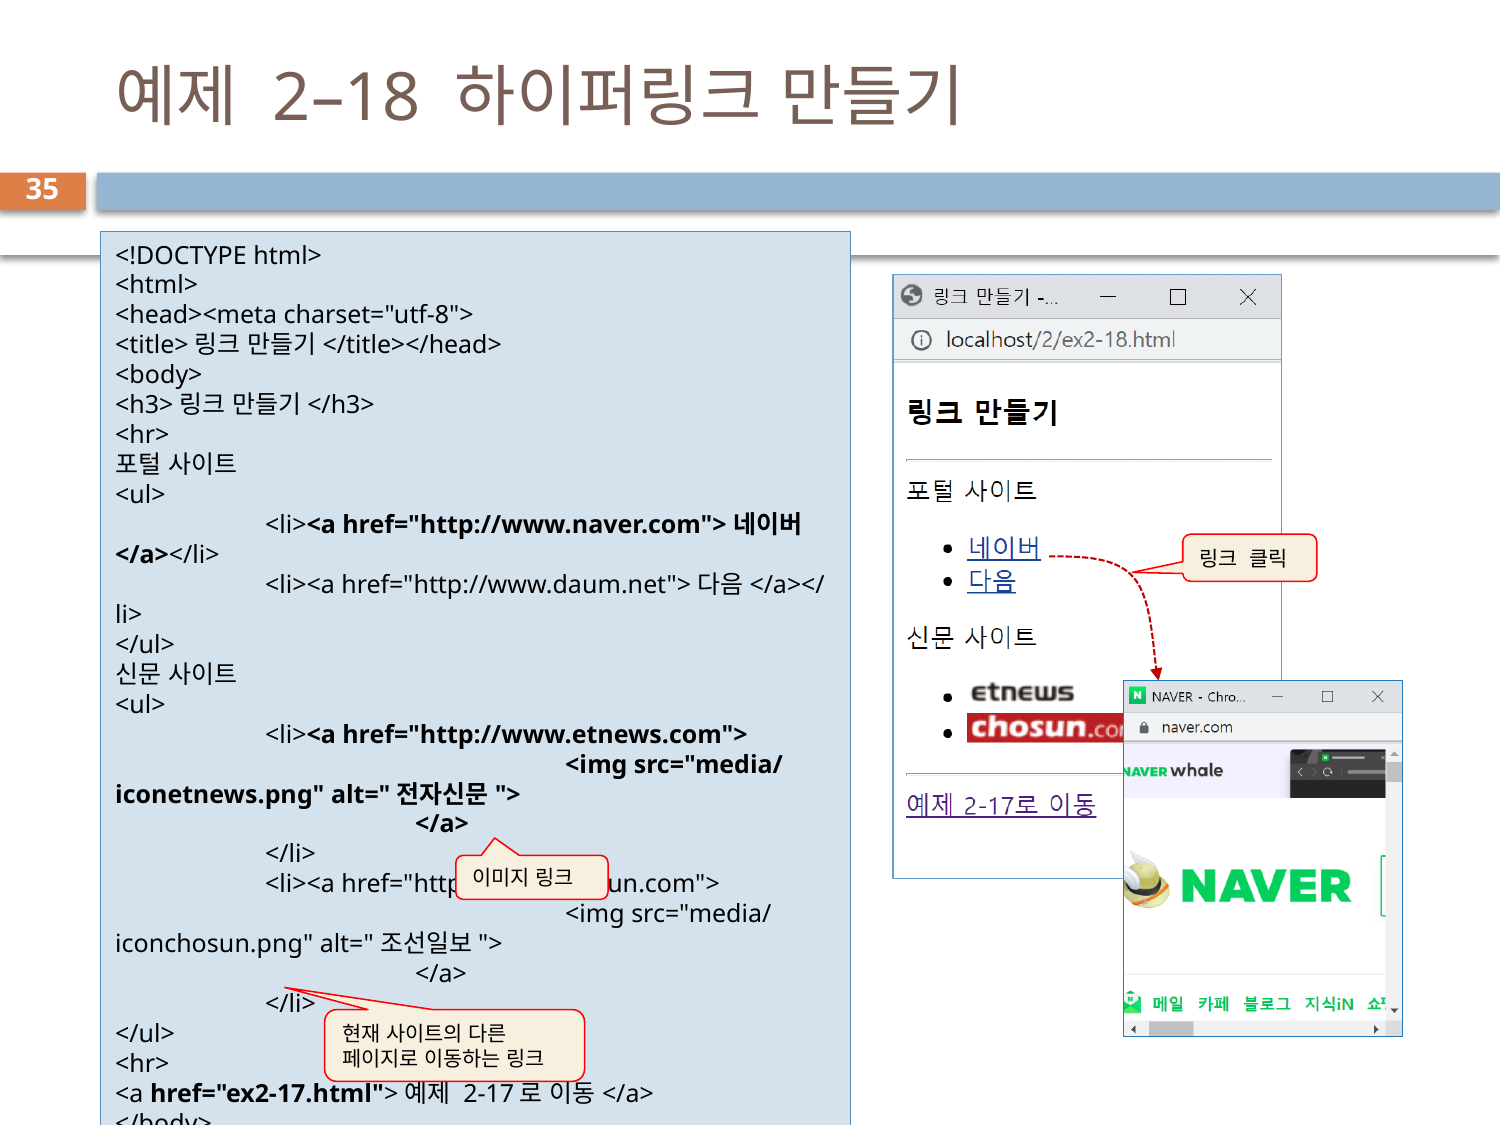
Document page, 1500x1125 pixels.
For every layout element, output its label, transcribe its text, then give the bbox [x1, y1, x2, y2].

title 예제 2–18 하이퍼링크 만들기 [100, 37, 1438, 149]
picture [893, 274, 1402, 1037]
text_box 링크 클릭 [1287, 532, 1319, 583]
text_box <!DOCTYPE html> <html> <head><meta charset="utf-8"> <title>링크 만들기</title></head> <body> <h3>링크 만들기</h3> <hr> 포털 사이트 <ul> <li><a href="http://www.naver.com">네이버</a></li> <li><a href="http://www.daum.net">다음</a></li> </ul> 신문 사이트 <ul> <li><a href="http://www.etnews.com"> <img src="media/iconetnews.png" alt="전자신문"> </a> </li> <li><a href="http://www.chosun.com"> <img src="media/iconchosun.png" alt="조선일보"> </a> </li> </ul> <hr> <a href="ex2-17.html">예제 2-17로 이동</a> </body> </html> [100, 231, 851, 1125]
text_box 현재 사이트의 다른 페이지로 이동하는 링크 [284, 987, 585, 1082]
text_box 이미지 링크 [455, 837, 609, 900]
slide_number 35 [0, 170, 87, 211]
